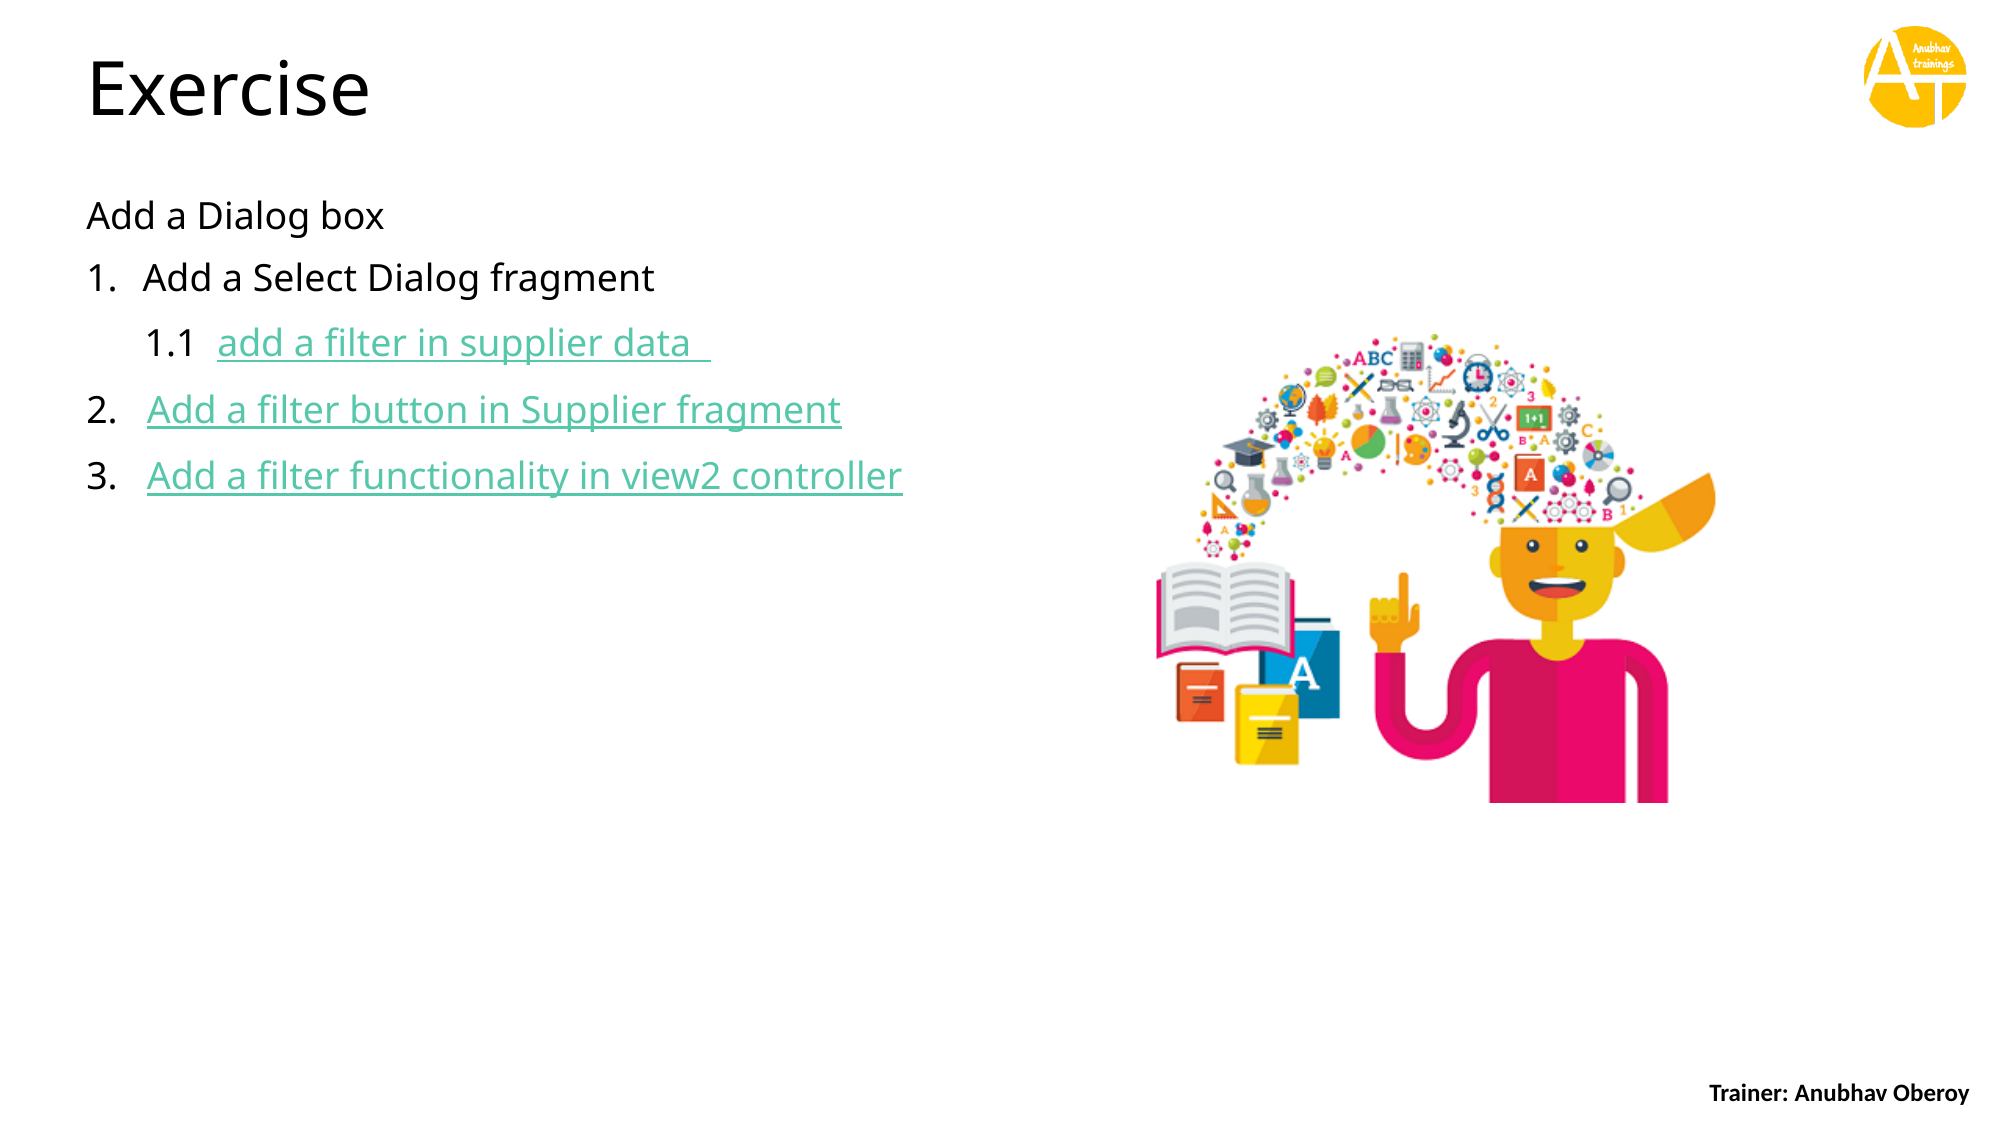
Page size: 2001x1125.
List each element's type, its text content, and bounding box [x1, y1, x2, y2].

list Add a Dialog box Add a Select Dialog fragment 1.1 add a filter in supplier data 2. Add a filter button in Supplier fragment 3. Add a filter functionality in view2 controller [71, 189, 1797, 531]
title Exercise [71, 20, 1797, 162]
text_box Trainer: Anubhav Oberoy [1657, 1074, 2000, 1109]
picture [1077, 333, 1797, 803]
picture [1853, 19, 1972, 136]
